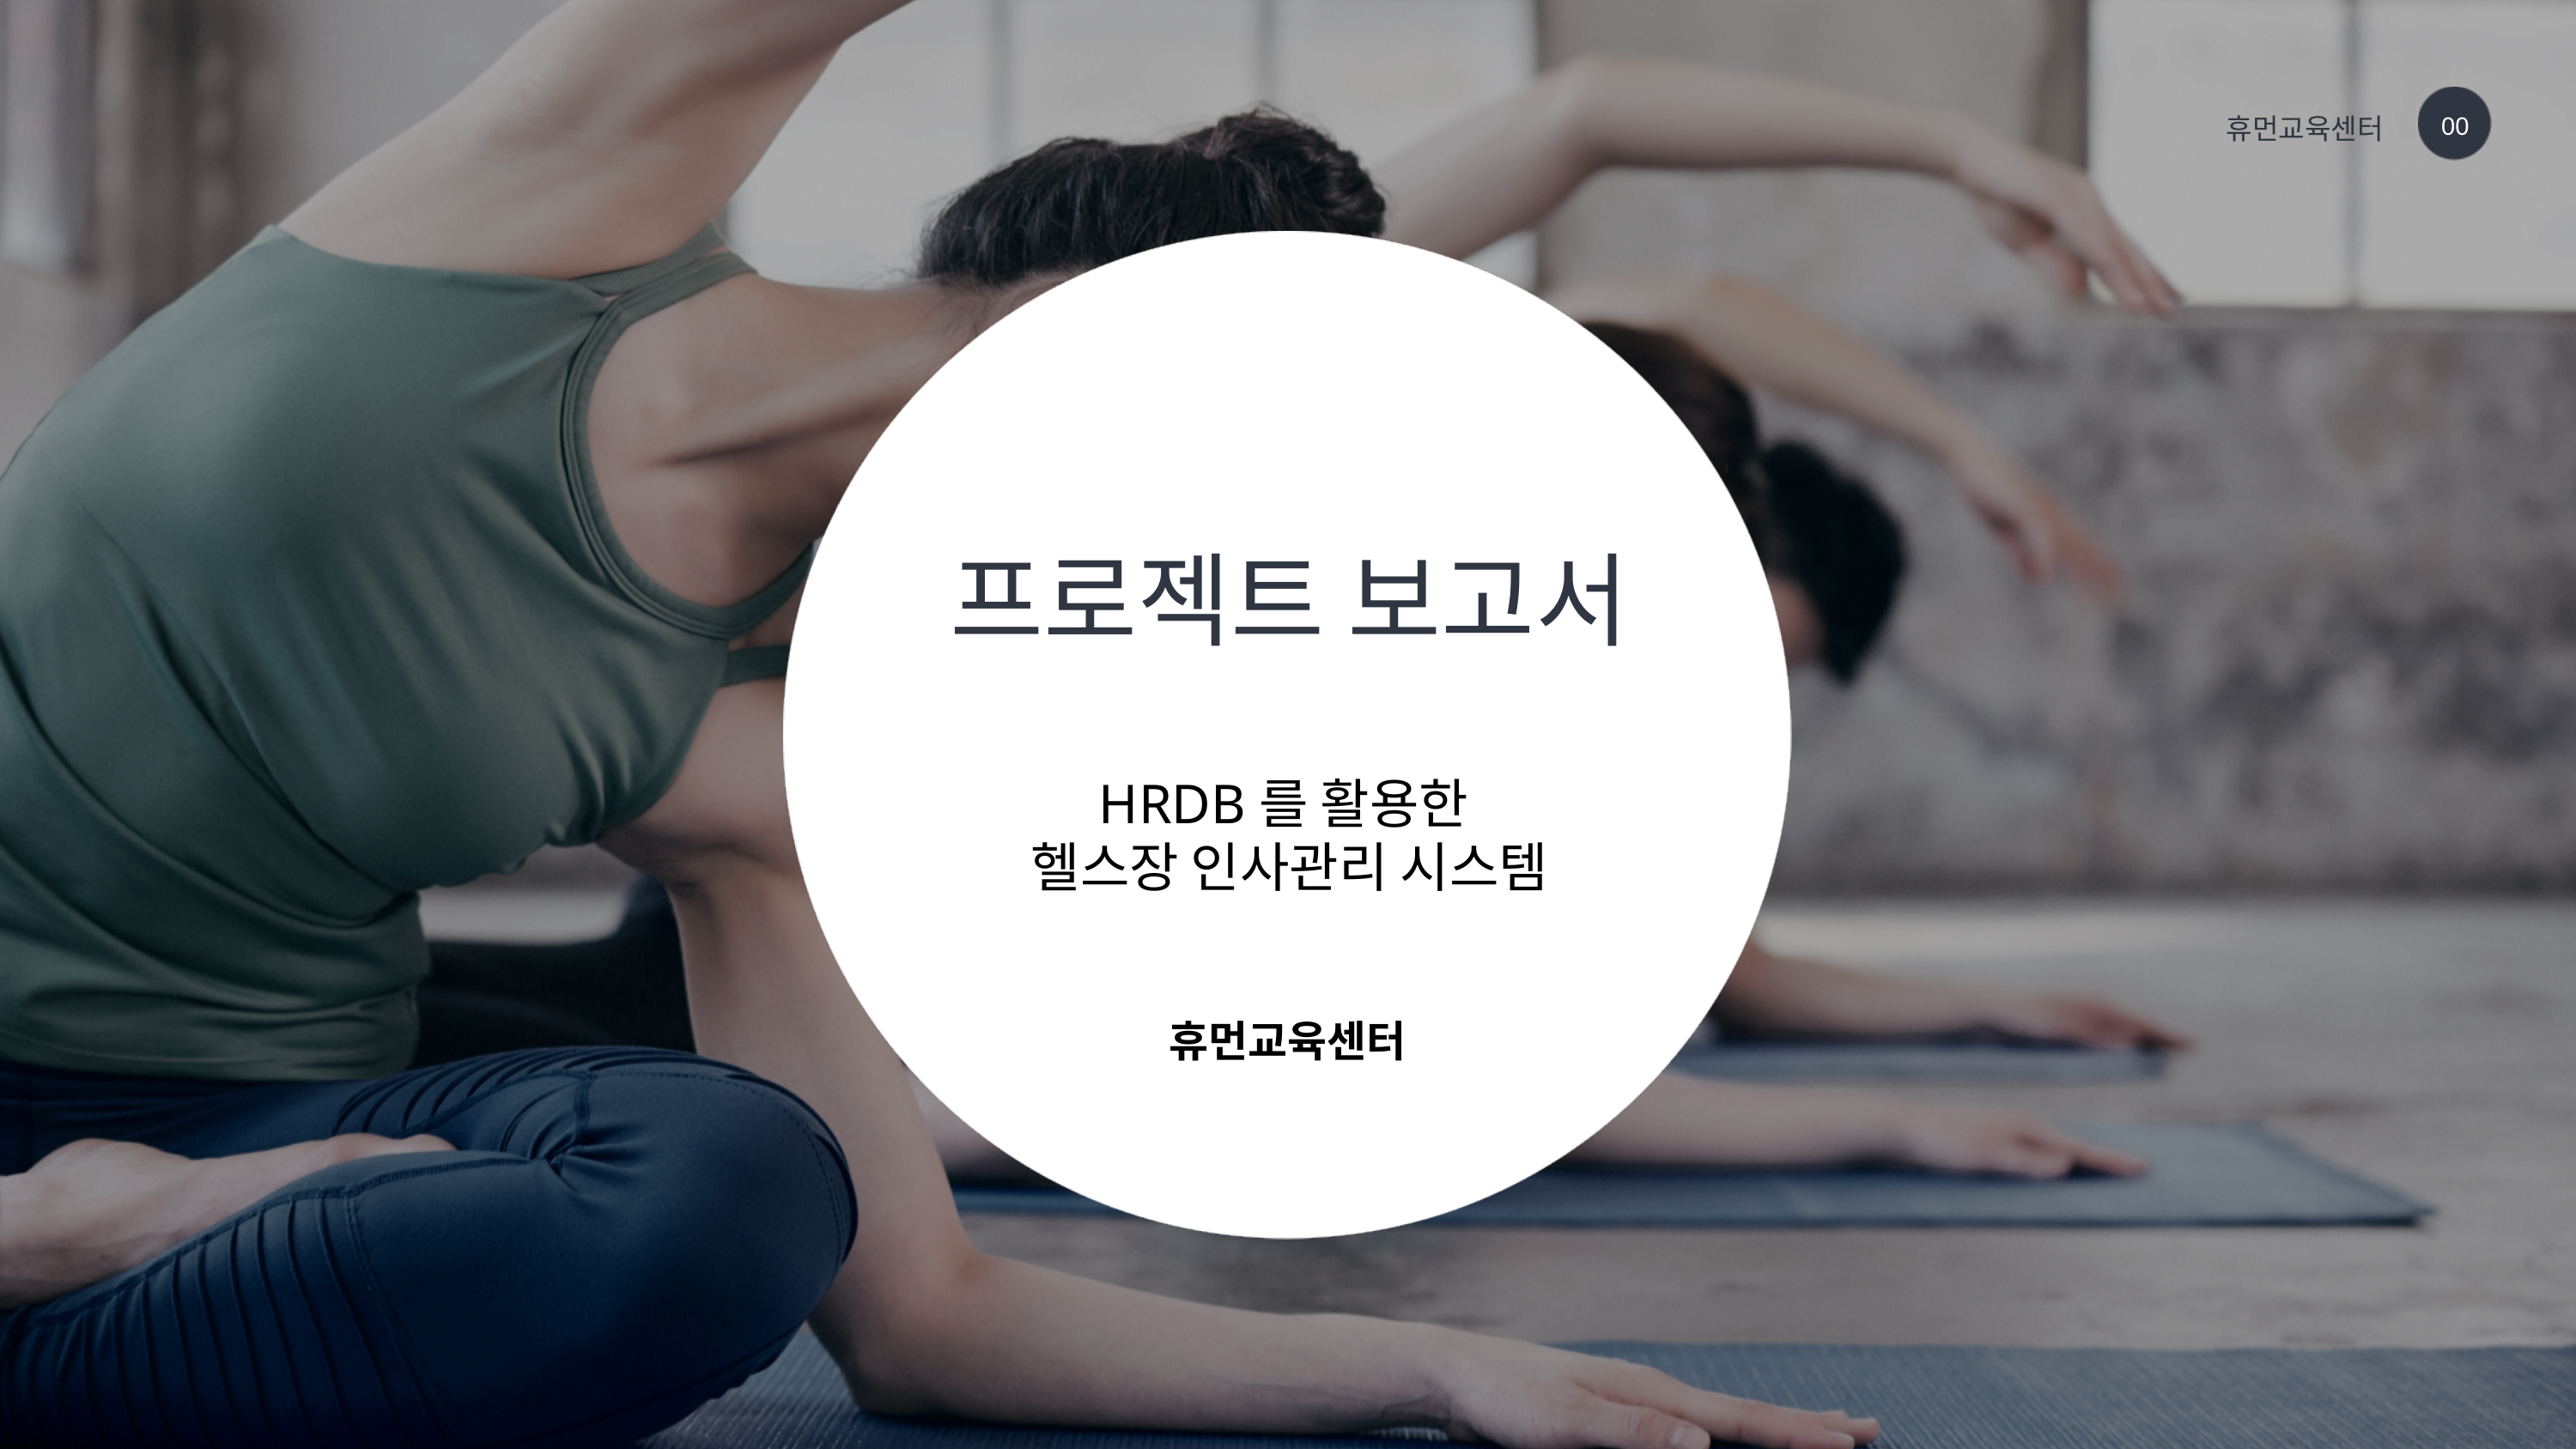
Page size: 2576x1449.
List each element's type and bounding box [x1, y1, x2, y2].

text_box [2044, 86, 2518, 161]
picture [0, 0, 2576, 1449]
